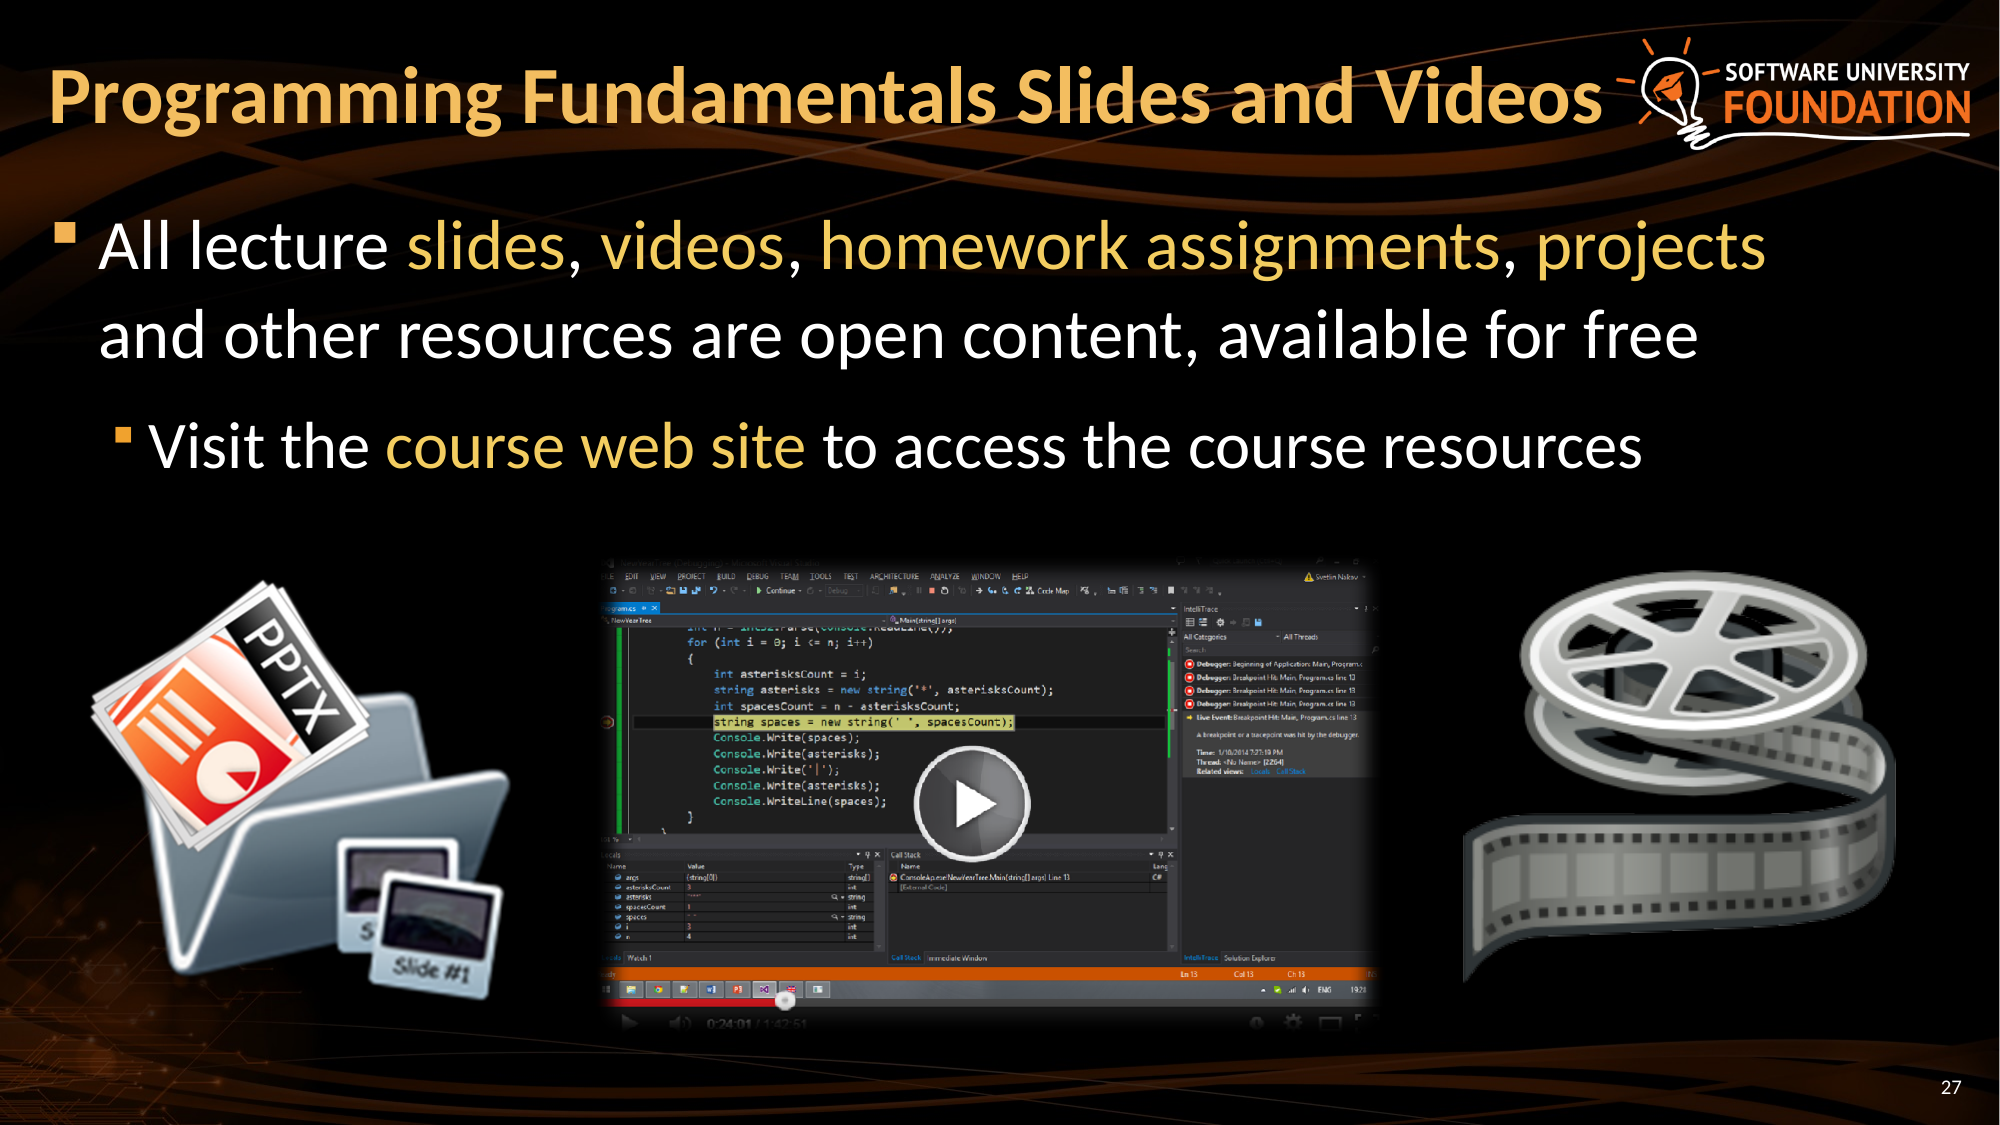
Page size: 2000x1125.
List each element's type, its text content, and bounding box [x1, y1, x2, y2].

list All lecture slides, videos, homework assignments, projects and other resources are open content, available for free Visit the course web site to access the course resources [31, 188, 1968, 1103]
title Programming Fundamentals Slides and Videos [30, 6, 1763, 189]
picture [0, 0, 2000, 1125]
